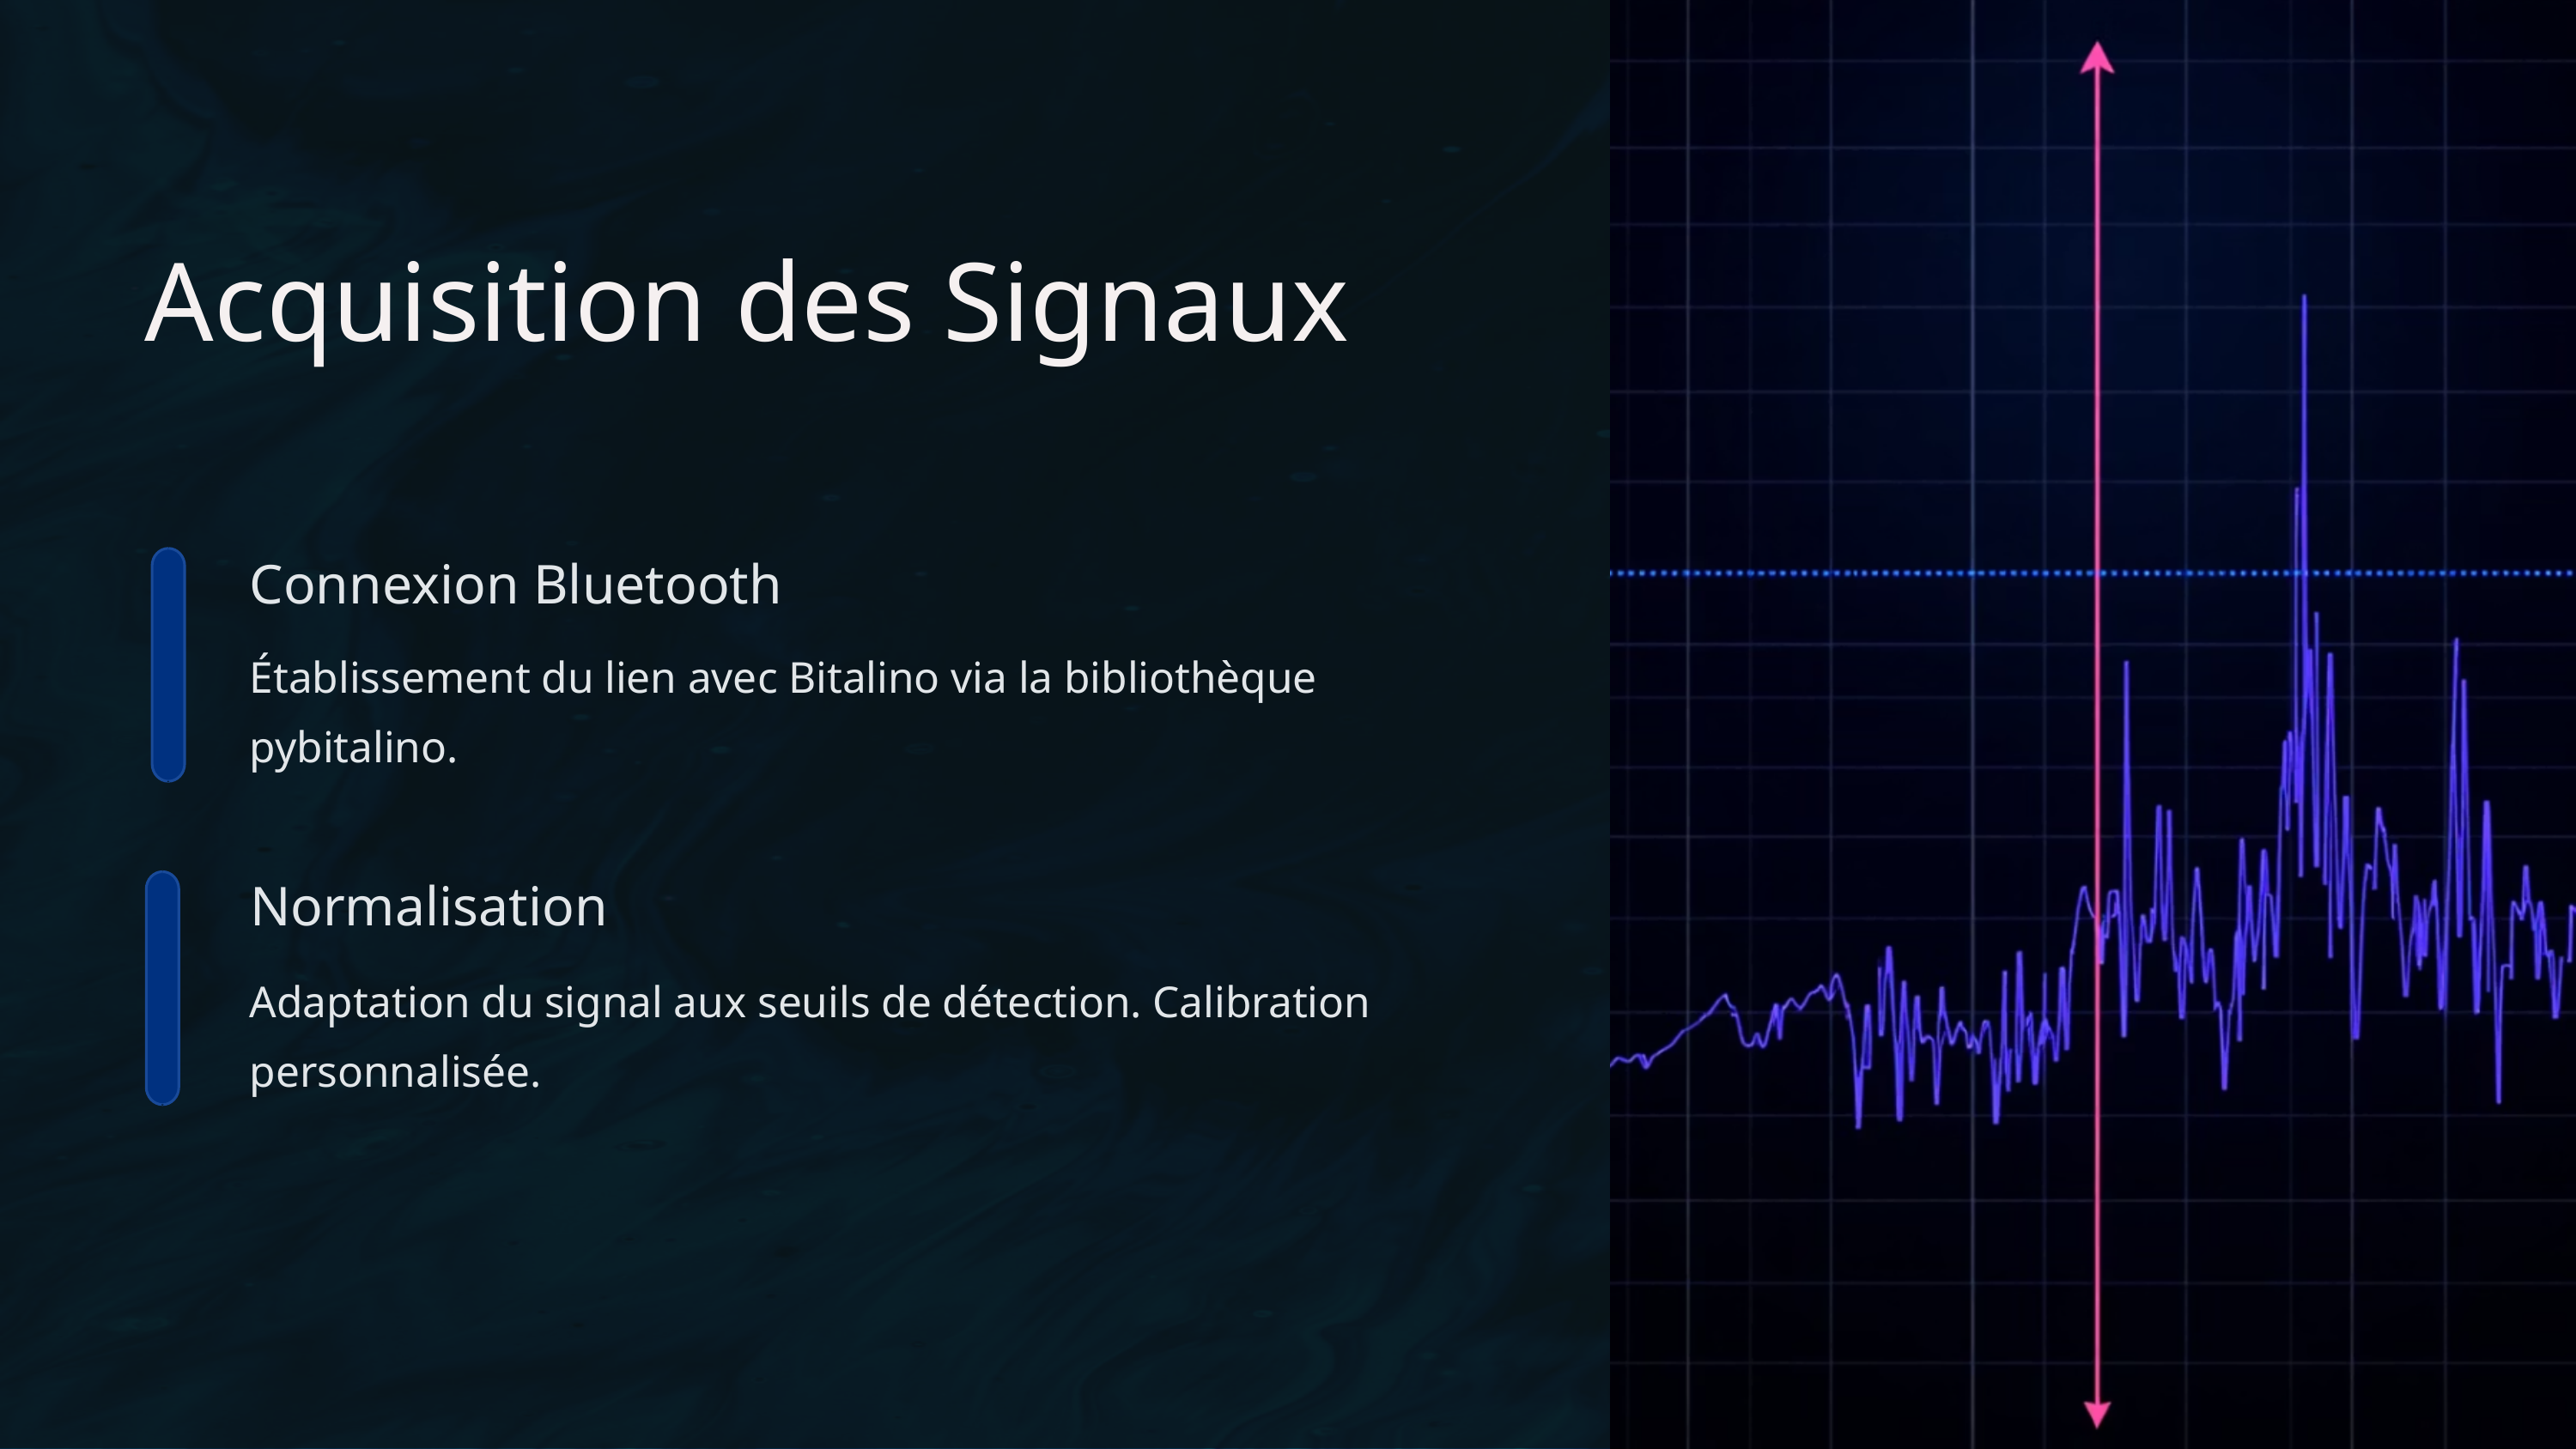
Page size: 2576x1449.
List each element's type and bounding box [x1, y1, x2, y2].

text_box [249, 547, 881, 617]
text_box [144, 870, 181, 1106]
text_box [0, 0, 2576, 1449]
text_box [249, 870, 793, 939]
text_box [150, 546, 186, 783]
text_box [249, 967, 1394, 1106]
text_box [249, 641, 1459, 782]
text_box [144, 230, 1459, 397]
